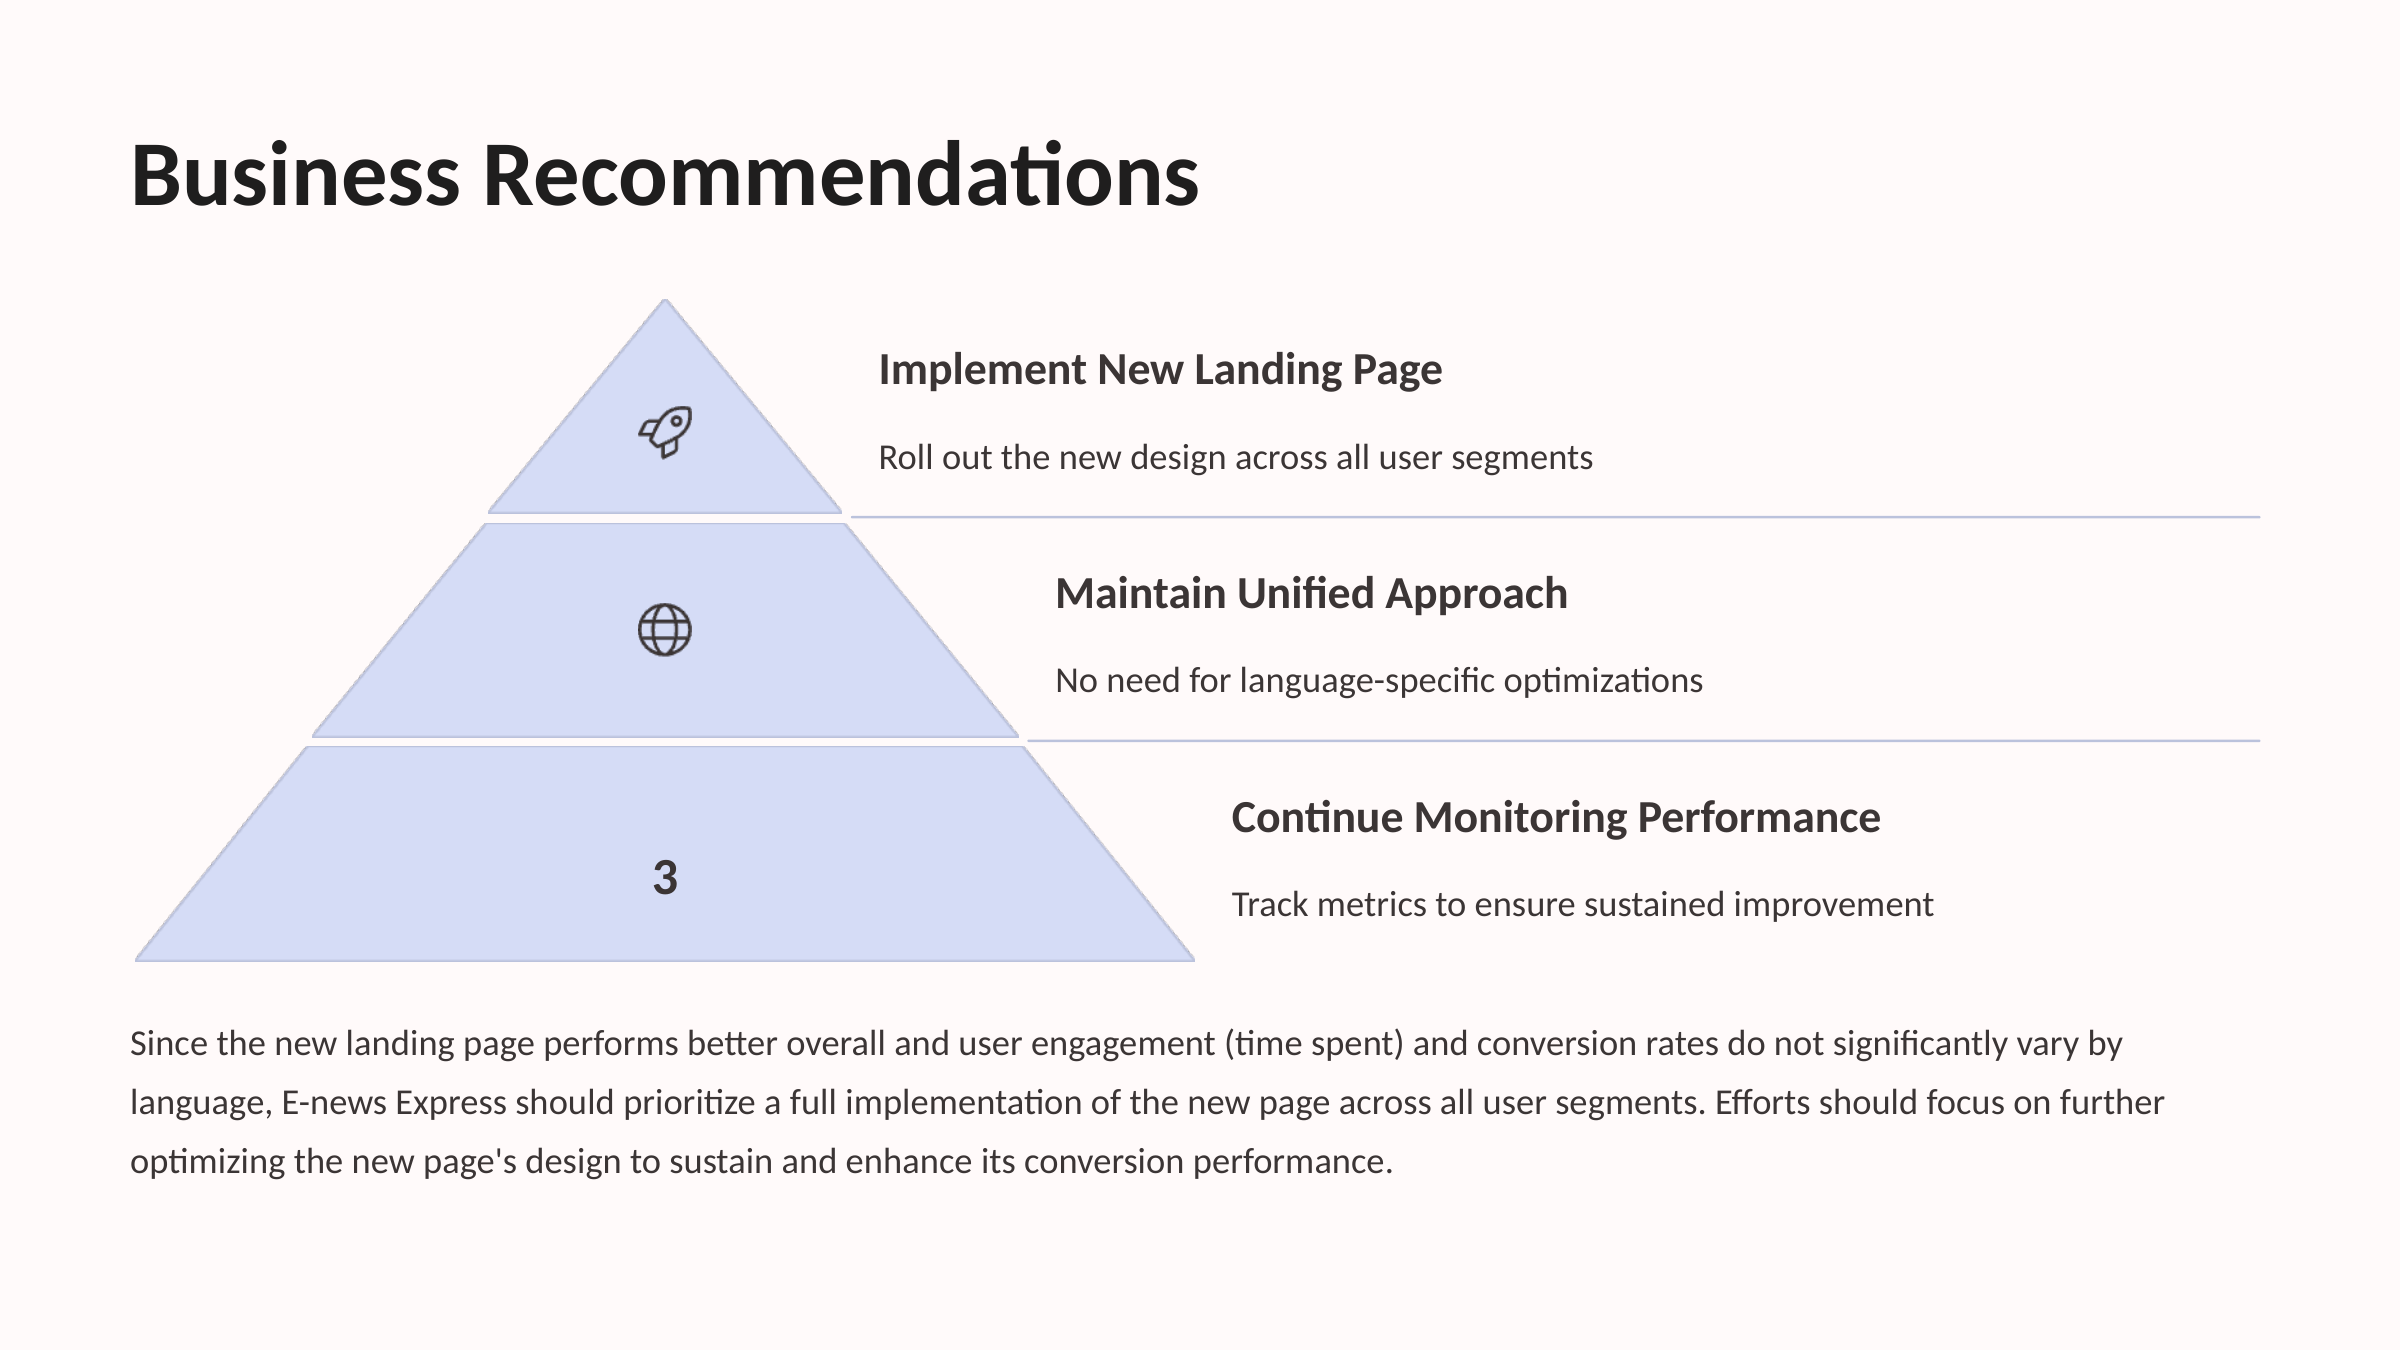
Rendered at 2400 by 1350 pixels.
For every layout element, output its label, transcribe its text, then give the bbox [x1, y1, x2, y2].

text_box Continue Monitoring Performance [1231, 783, 2011, 843]
picture [311, 523, 1019, 738]
text_box [1027, 739, 2261, 743]
picture [488, 299, 842, 514]
text_box Roll out the new design across all user segments [878, 417, 1786, 477]
picture [135, 746, 1195, 962]
text_box Since the new landing page performs better overall and user engagement (time spent) and conversion rates do not significantly vary by language, E-news Express should prioritize a full implementation of the new page across all user segments. Efforts should focus on further optimizing the new page's design to sustain and enhance its conversion performance. [130, 1003, 2270, 1242]
text_box No need for language-specific optimizations [1055, 640, 1899, 701]
text_box Maintain Unified Approach [1055, 560, 1664, 619]
text_box [850, 515, 2261, 519]
text_box Implement New Landing Page [878, 336, 1564, 395]
text_box Business Recommendations [130, 108, 1403, 226]
text_box Track metrics to ensure sustained improvement [1231, 864, 2127, 924]
